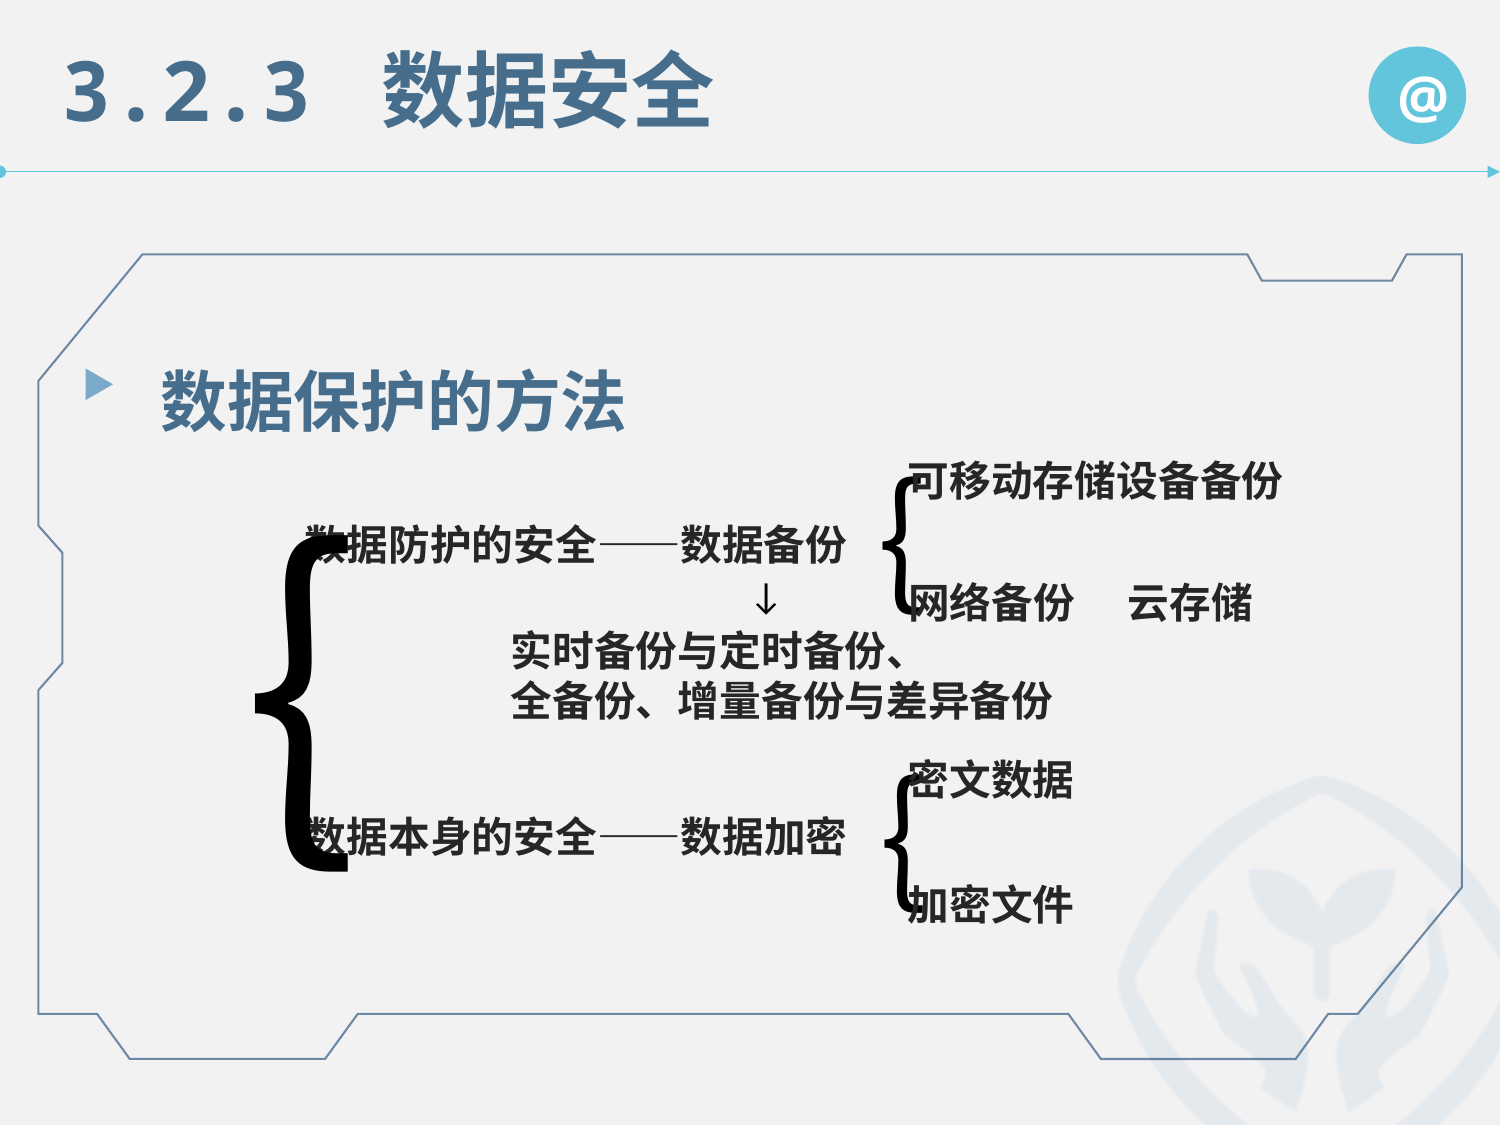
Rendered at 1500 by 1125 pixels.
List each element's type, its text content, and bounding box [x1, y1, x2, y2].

text_box 可移动存储设备备份 [893, 447, 1320, 513]
text_box 数据防护的安全——数据备份 [290, 510, 765, 576]
text_box 密文数据 [893, 746, 1199, 812]
text_box ｛ [765, 447, 950, 617]
text_box → [739, 567, 800, 617]
text_box ｛ [0, 477, 245, 917]
text_box 数据本身的安全——数据加密 [290, 803, 767, 919]
text_box [37, 253, 1463, 1061]
picture [1117, 776, 1500, 1125]
text_box 3.2.3 数据安全 [46, 30, 1083, 145]
text_box 云存储 [1112, 569, 1268, 634]
text_box 网络备份 [893, 569, 1091, 617]
text_box ｛ [767, 746, 1020, 937]
text_box 实时备份与定时备份、 全备份、增量备份与差异备份 [495, 617, 1105, 733]
text_box 加密文件 [893, 871, 1199, 936]
text_box @ [1368, 46, 1467, 145]
